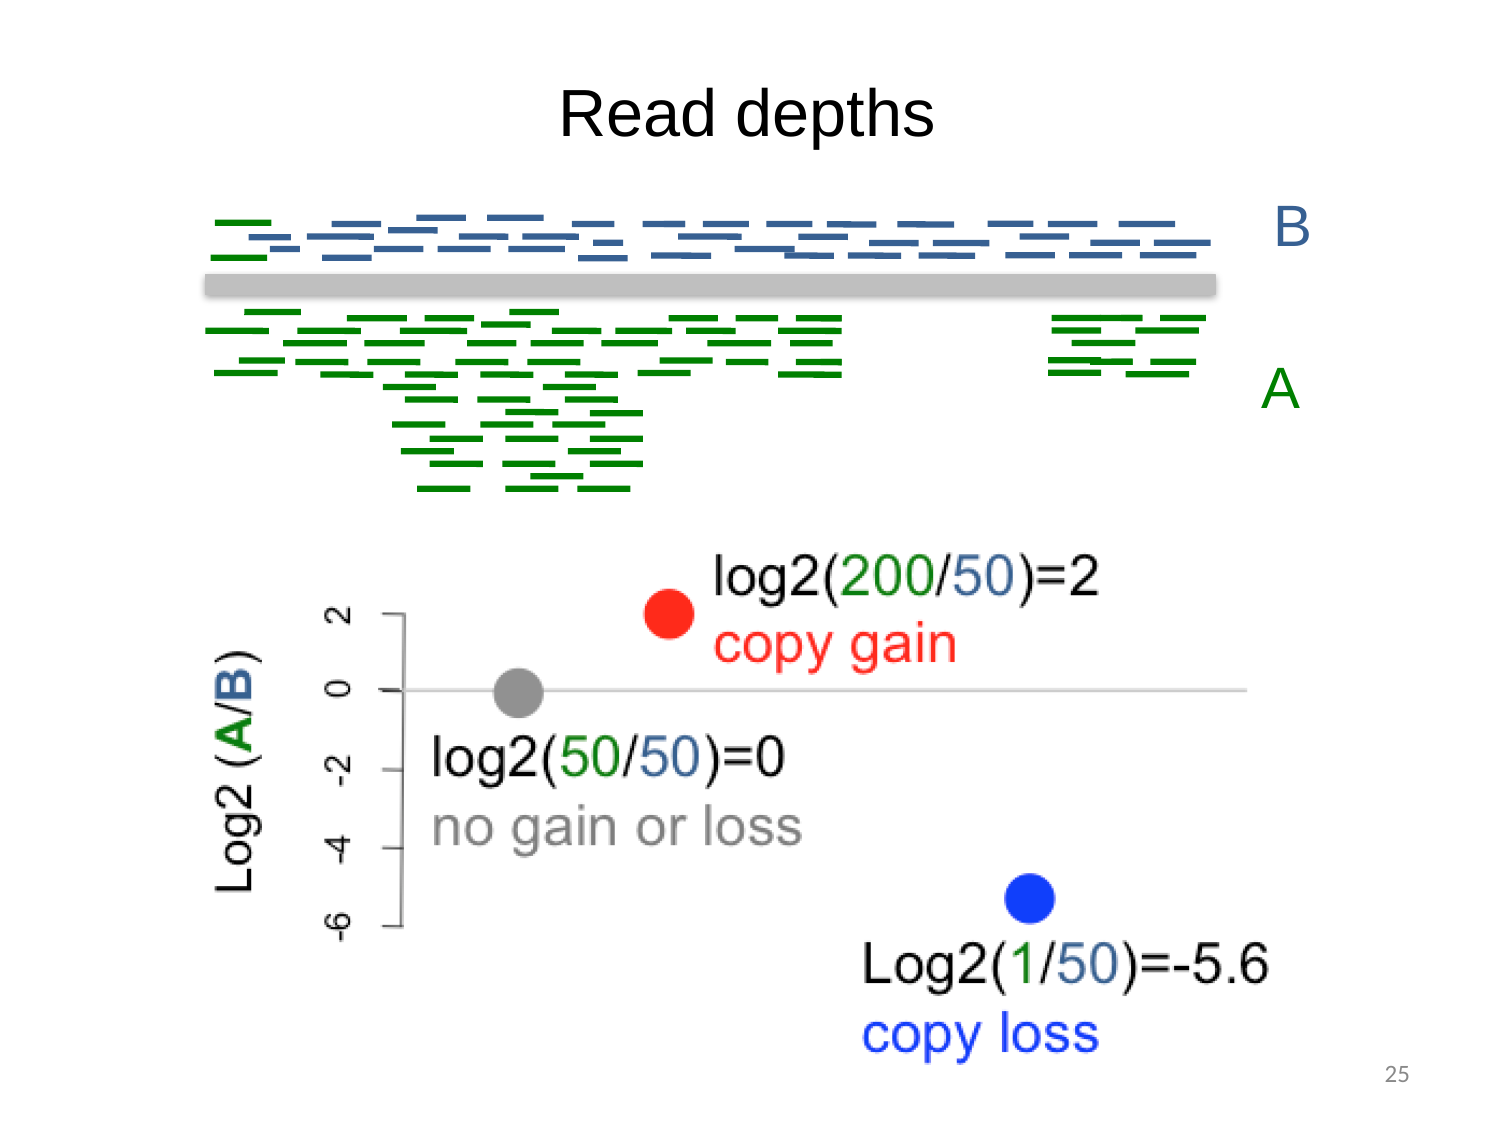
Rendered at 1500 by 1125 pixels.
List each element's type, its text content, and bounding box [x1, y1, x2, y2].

text_box [205, 274, 1216, 295]
text_box A [1246, 342, 1316, 428]
text_box B [1259, 181, 1328, 266]
title Read depths [72, 50, 1423, 170]
picture [190, 522, 1329, 1093]
slide_number 25 [1074, 1042, 1425, 1103]
